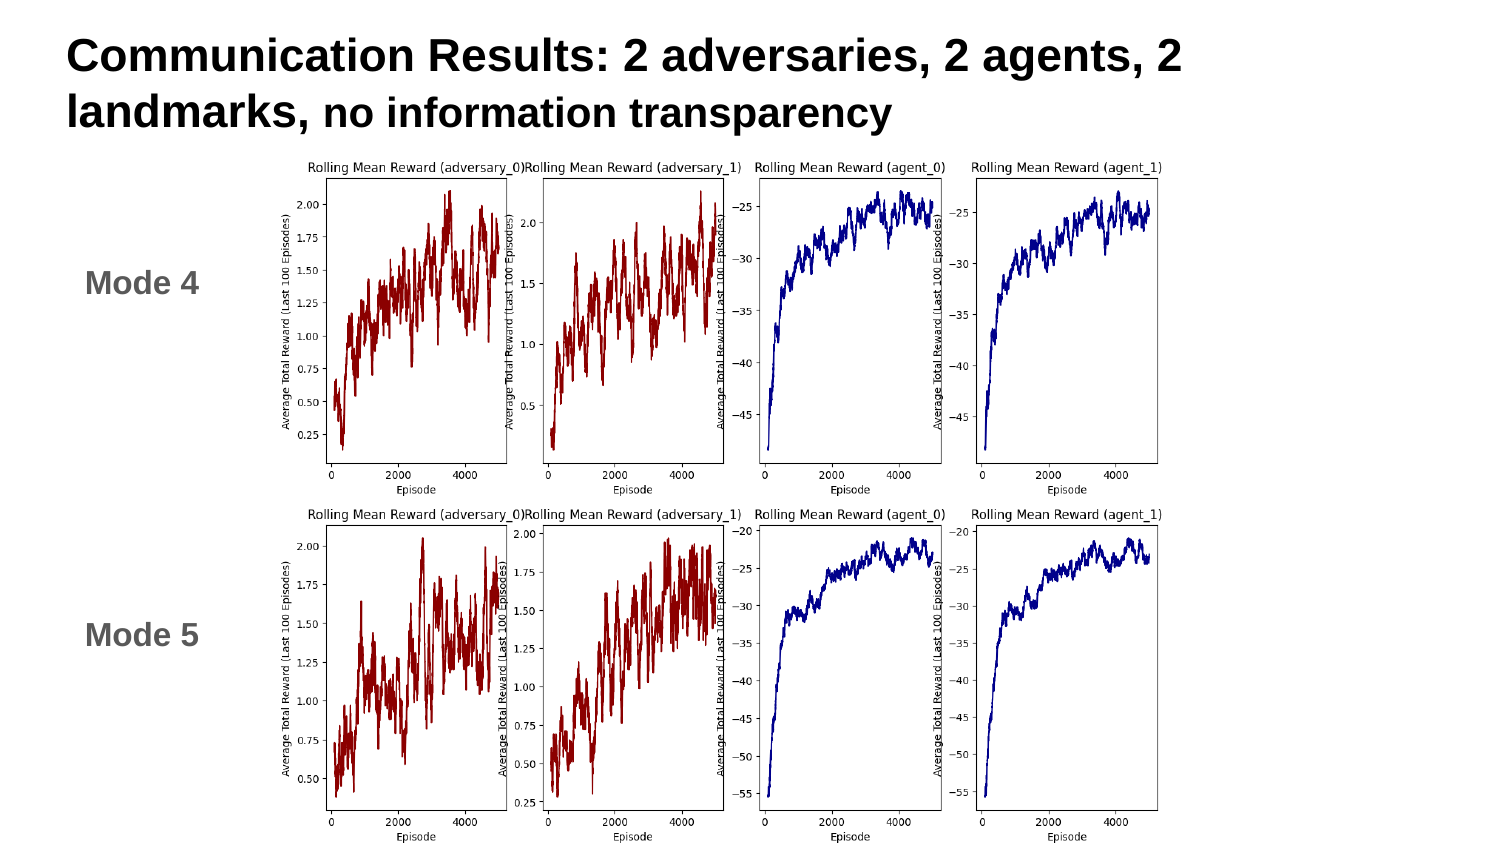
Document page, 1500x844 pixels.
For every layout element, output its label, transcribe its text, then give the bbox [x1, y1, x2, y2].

text_box Mode 5 [46, 598, 238, 649]
text_box Mode 4 [46, 246, 238, 298]
picture [274, 154, 1169, 844]
title Communication Results: 2 adversaries, 2 agents, 2 landmarks, no information transparency [51, 10, 1449, 105]
